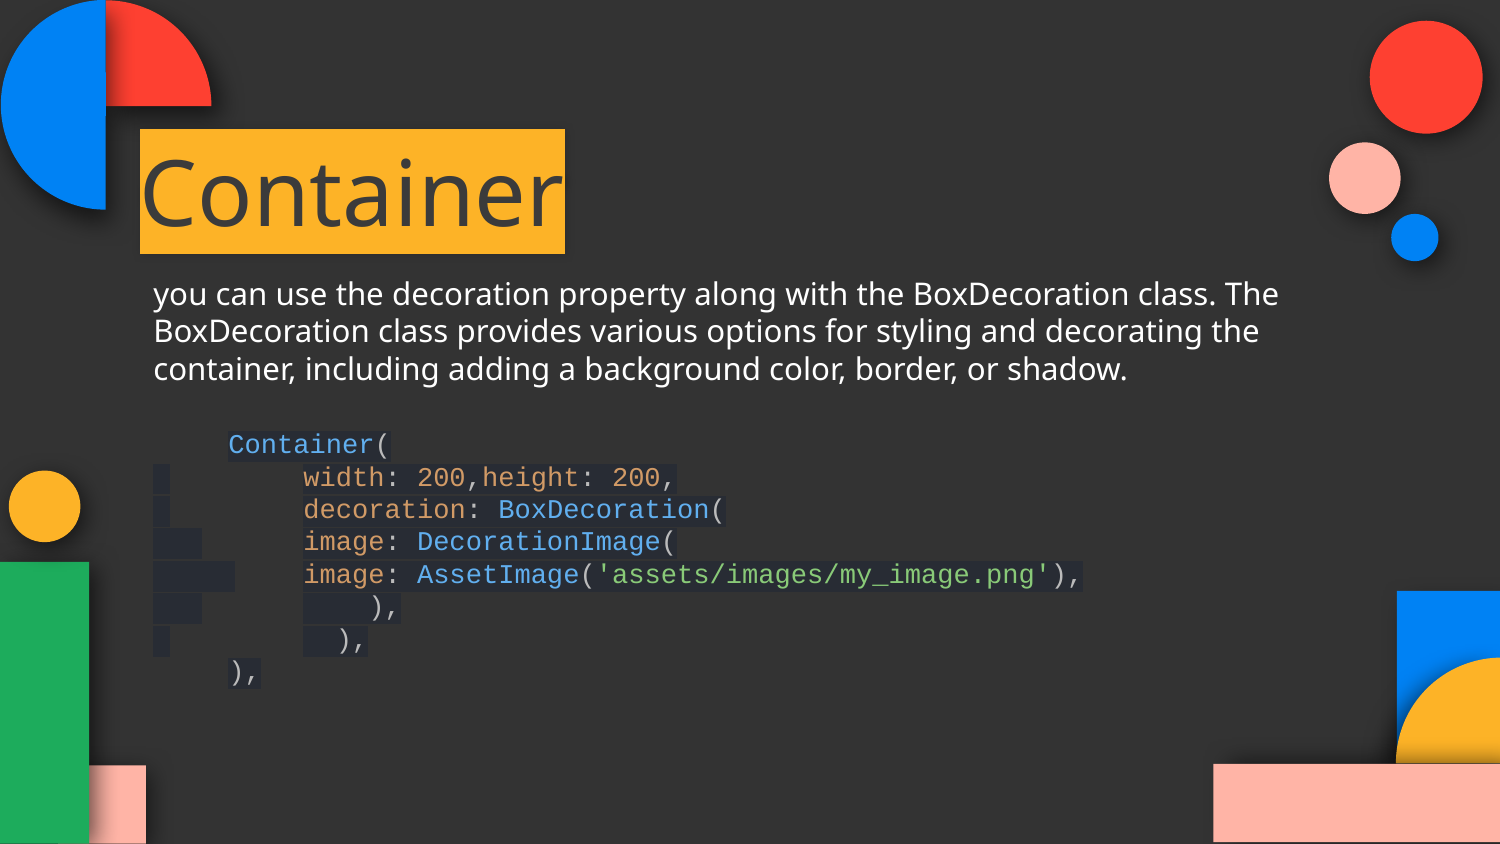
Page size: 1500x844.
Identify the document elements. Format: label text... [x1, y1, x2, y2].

subtitle you can use the decoration property along with the BoxDecoration class. The BoxDecoration class provides various options for styling and decorating the container, including adding a background color, border, or shadow. Container( width: 200,height: 200, decoration: BoxDecoration( image: DecorationImage( image: AssetImage('assets/images/my_image.png'), ), ), ), [138, 239, 1372, 759]
title Container [124, 104, 715, 276]
